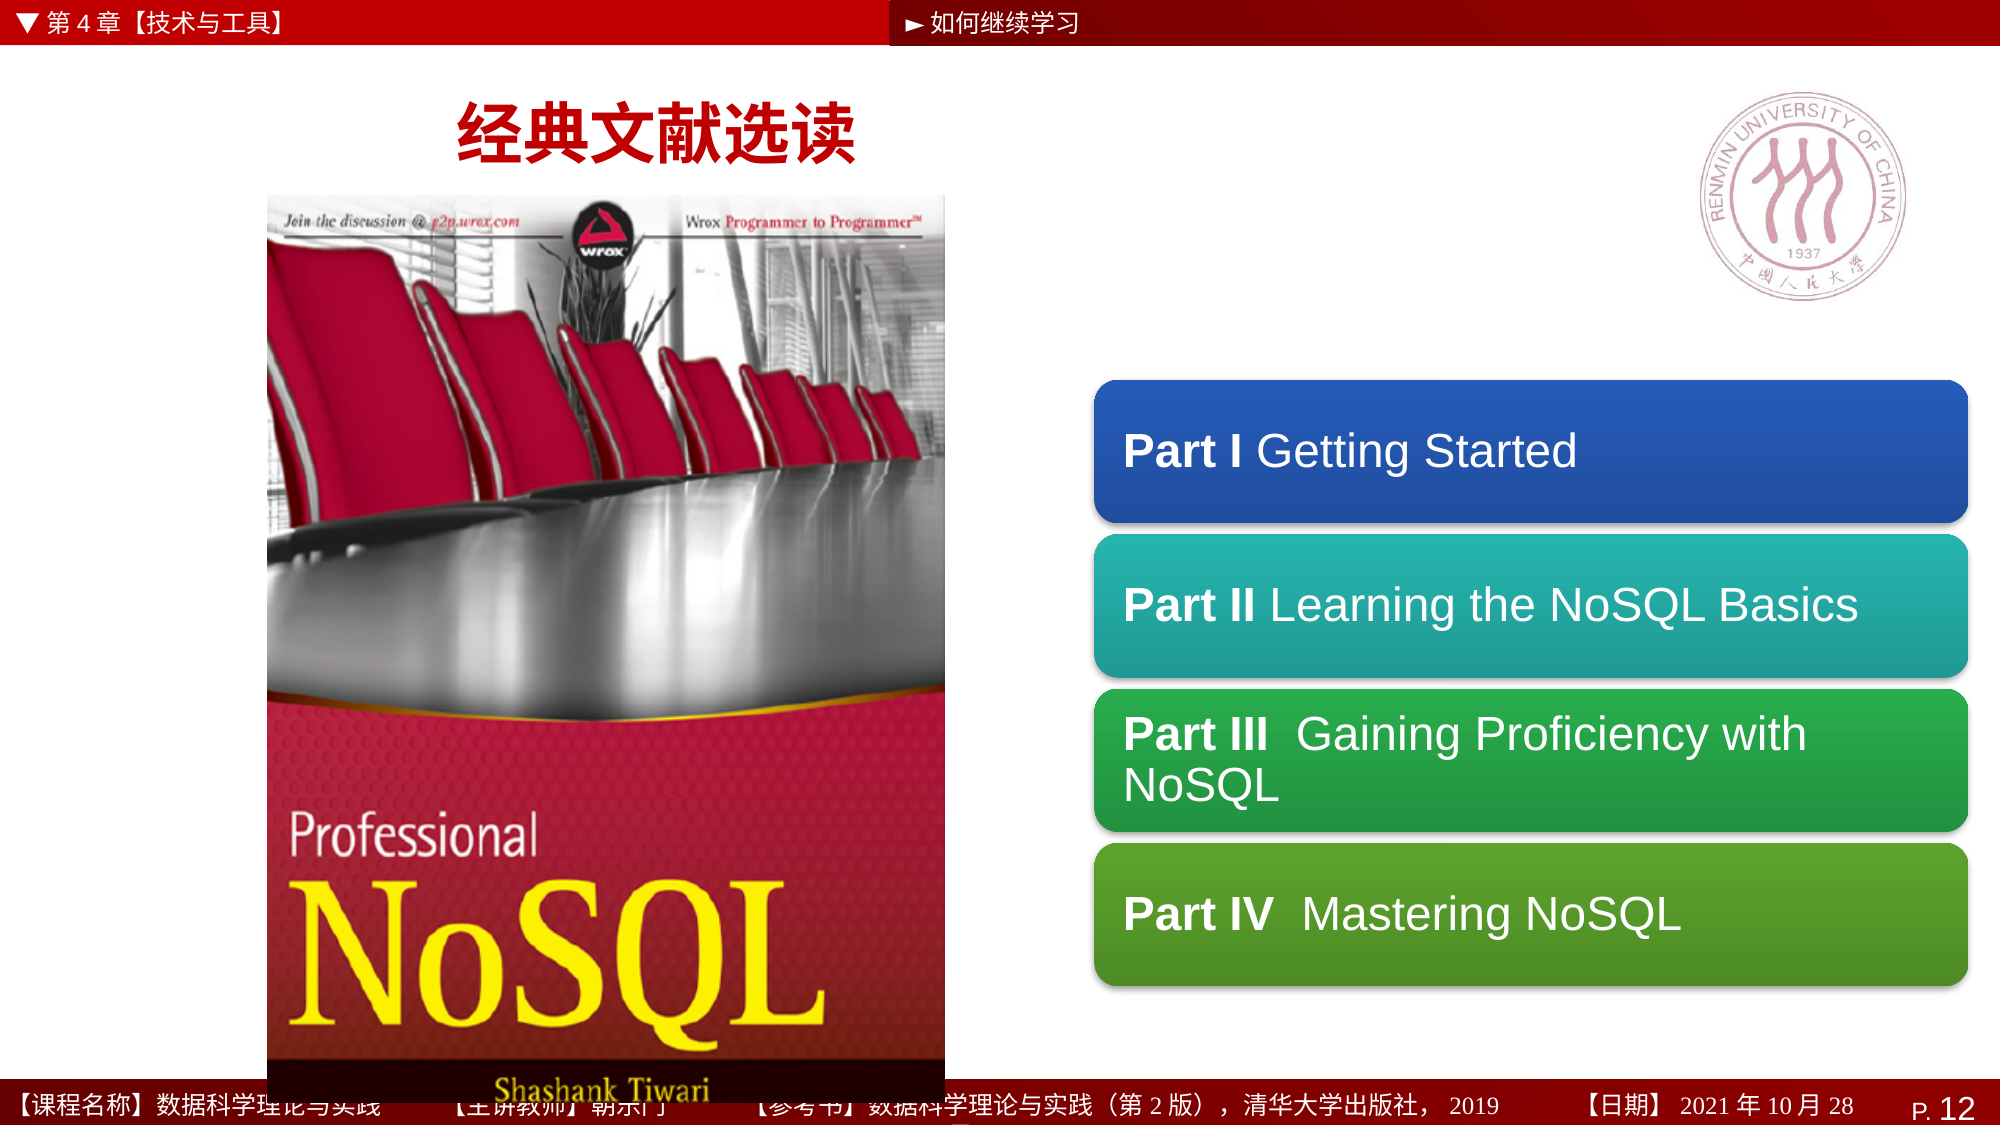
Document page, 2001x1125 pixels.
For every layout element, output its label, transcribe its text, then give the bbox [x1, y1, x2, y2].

list ▼第4章【技术与工具】 [0, 0, 725, 43]
title 经典文献选读 [64, 64, 1249, 200]
picture [267, 195, 945, 1103]
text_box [1094, 373, 1969, 993]
list ►如何继续学习 [890, 0, 1249, 43]
picture [1696, 89, 1910, 304]
